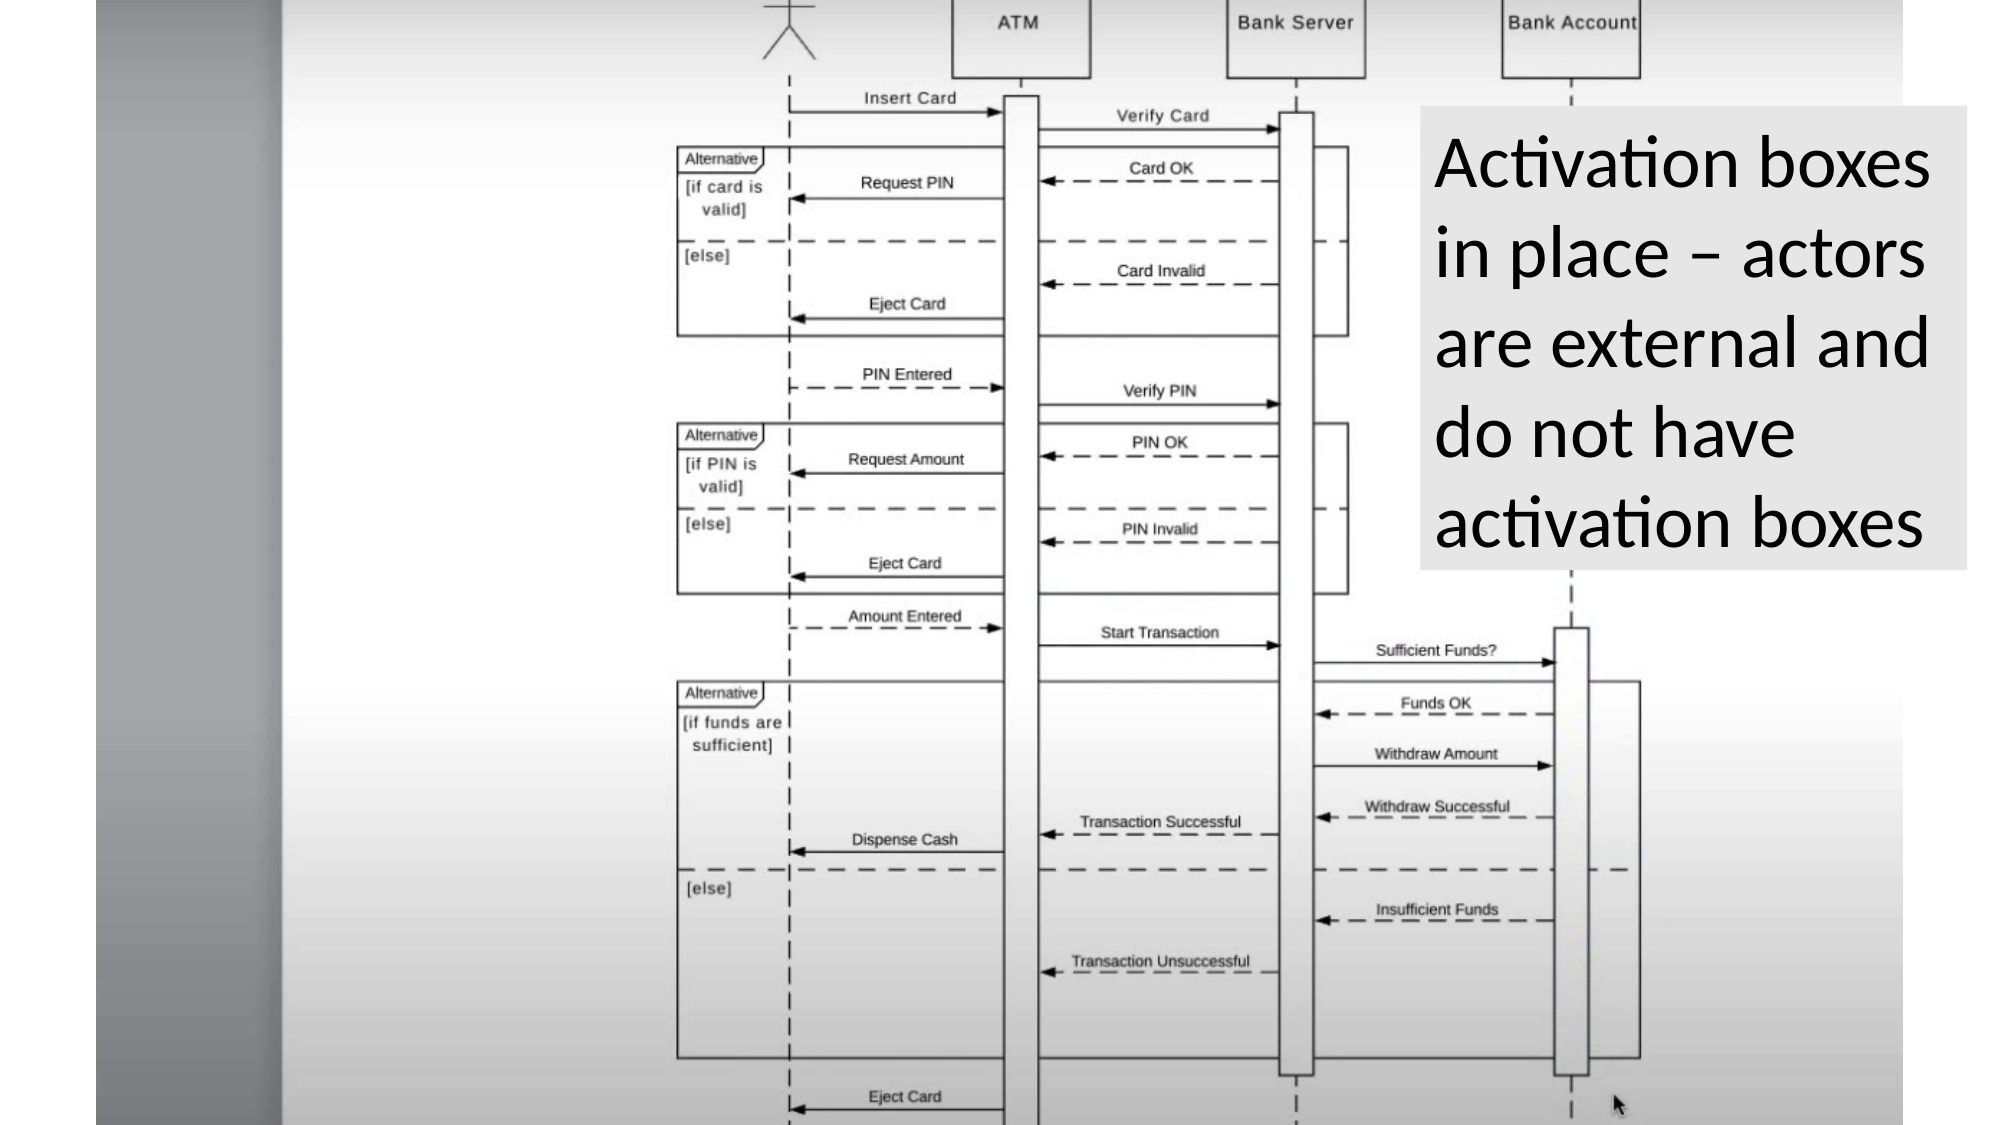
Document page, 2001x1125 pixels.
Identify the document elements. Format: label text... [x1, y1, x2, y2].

picture [96, 0, 1903, 1125]
text_box Activation boxes in place – actors are external and do not have activation boxes [1903, 105, 1968, 571]
